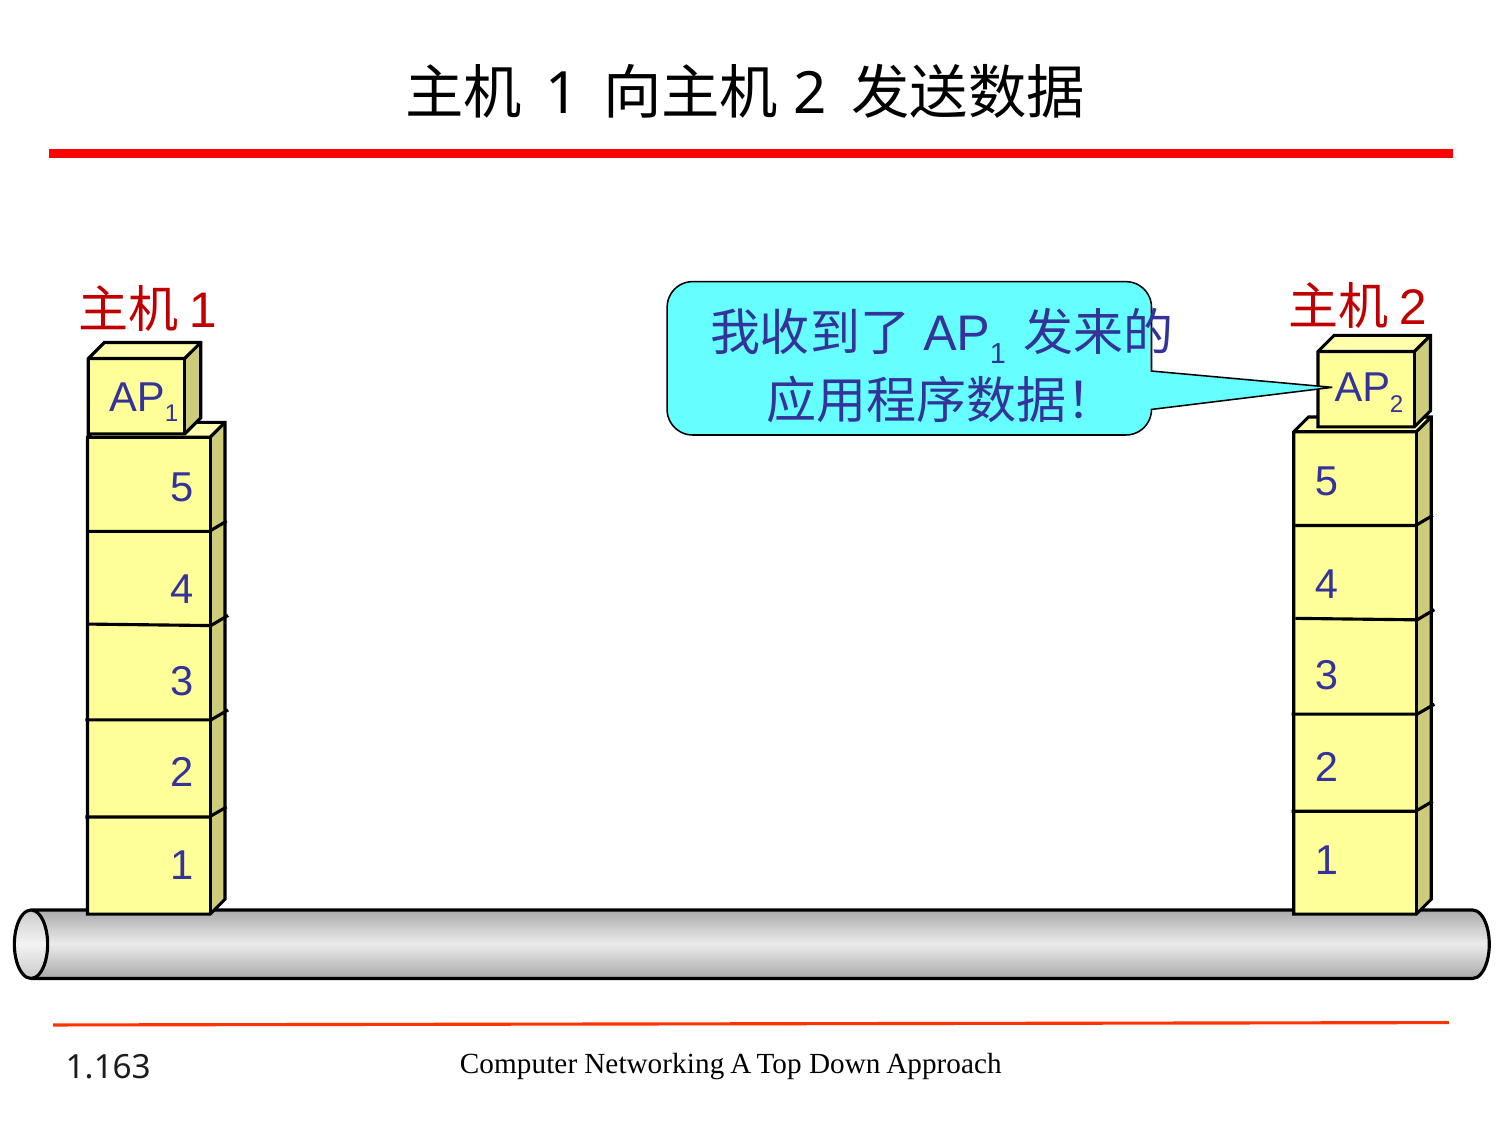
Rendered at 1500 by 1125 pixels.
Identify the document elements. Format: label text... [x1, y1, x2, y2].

text_box 3 [155, 646, 209, 711]
text_box [87, 720, 211, 816]
text_box [87, 521, 227, 532]
text_box 2 [155, 737, 209, 803]
text_box [667, 281, 1148, 436]
text_box [1293, 416, 1432, 525]
text_box 我收到了 AP1 发来的 应用程序数据！ [695, 293, 1189, 437]
text_box 5 [1300, 446, 1354, 511]
text_box [1293, 515, 1433, 526]
text_box [1189, 374, 1333, 405]
text_box 4 [1300, 549, 1354, 614]
text_box [88, 342, 201, 434]
text_box [1291, 801, 1433, 812]
text_box 主机 2 [1274, 267, 1442, 342]
text_box [1295, 609, 1435, 620]
text_box 3 [1300, 640, 1354, 706]
text_box 5 [155, 451, 209, 517]
text_box 2 [1300, 732, 1354, 798]
text_box 主机 1 [64, 269, 232, 345]
text_box [85, 807, 227, 817]
text_box 1 [155, 830, 209, 896]
title 主机 1 向主机 2 发送数据 [51, 33, 1452, 148]
text_box [87, 422, 225, 531]
text_box [87, 809, 225, 915]
text_box [1293, 715, 1417, 811]
text_box [1293, 803, 1432, 915]
text_box 1 [1300, 825, 1354, 890]
text_box [85, 709, 229, 720]
text_box [1291, 704, 1435, 715]
text_box 4 [155, 554, 209, 619]
text_box [87, 531, 211, 719]
text_box [89, 615, 229, 626]
text_box AP2 [1319, 352, 1419, 425]
text_box [14, 909, 1490, 979]
text_box AP1 [94, 362, 194, 434]
text_box [1293, 526, 1417, 713]
